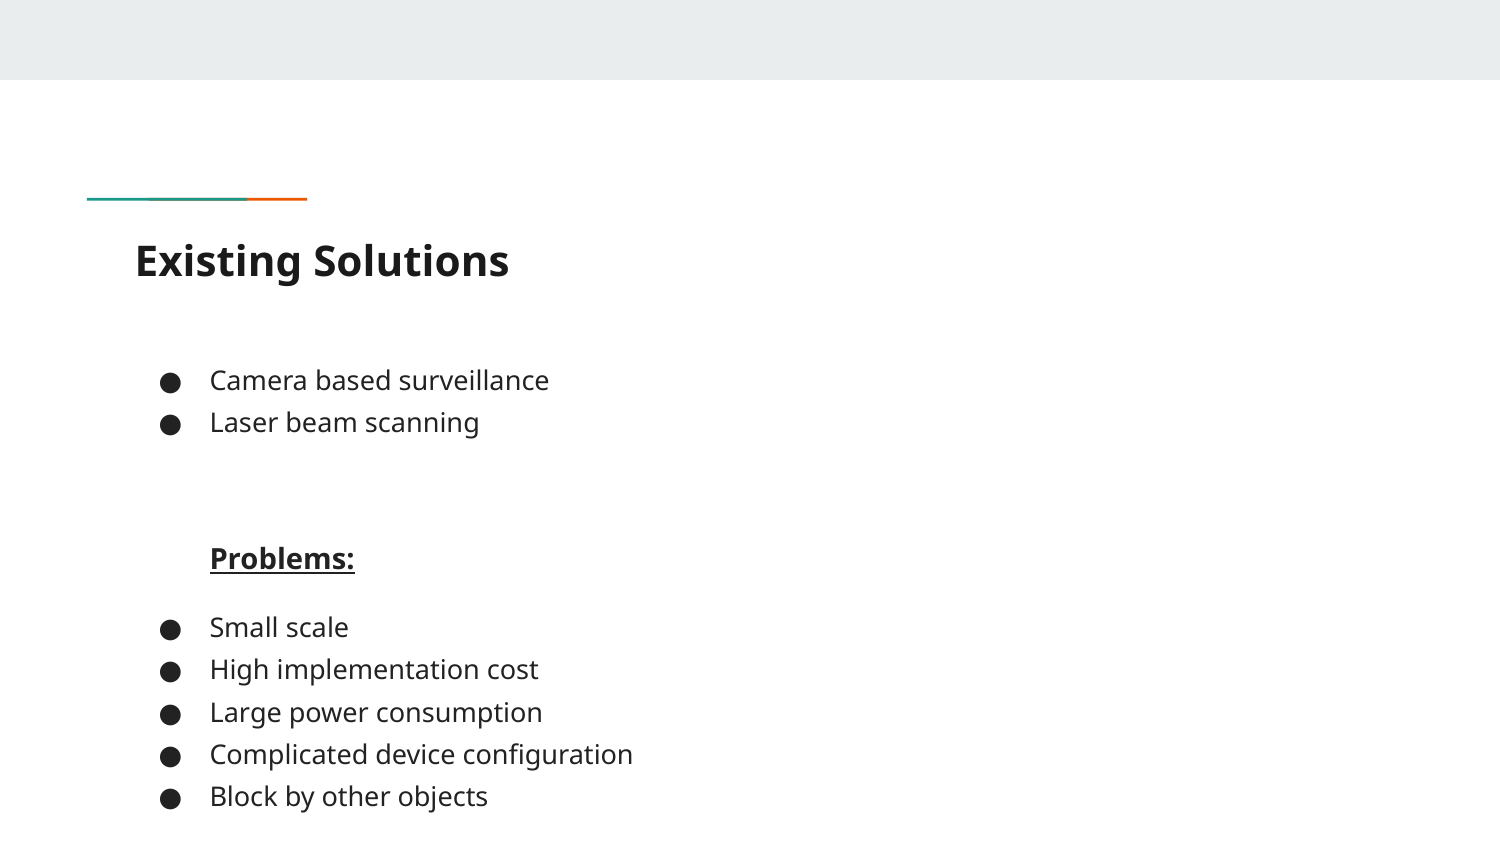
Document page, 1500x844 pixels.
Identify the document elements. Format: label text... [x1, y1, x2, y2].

title Existing Solutions [119, 216, 1381, 305]
list Camera based surveillance Laser beam scanning Problems: Small scale High implementation cost Large power consumption Complicated device configuration Block by other objects [119, 341, 1381, 844]
